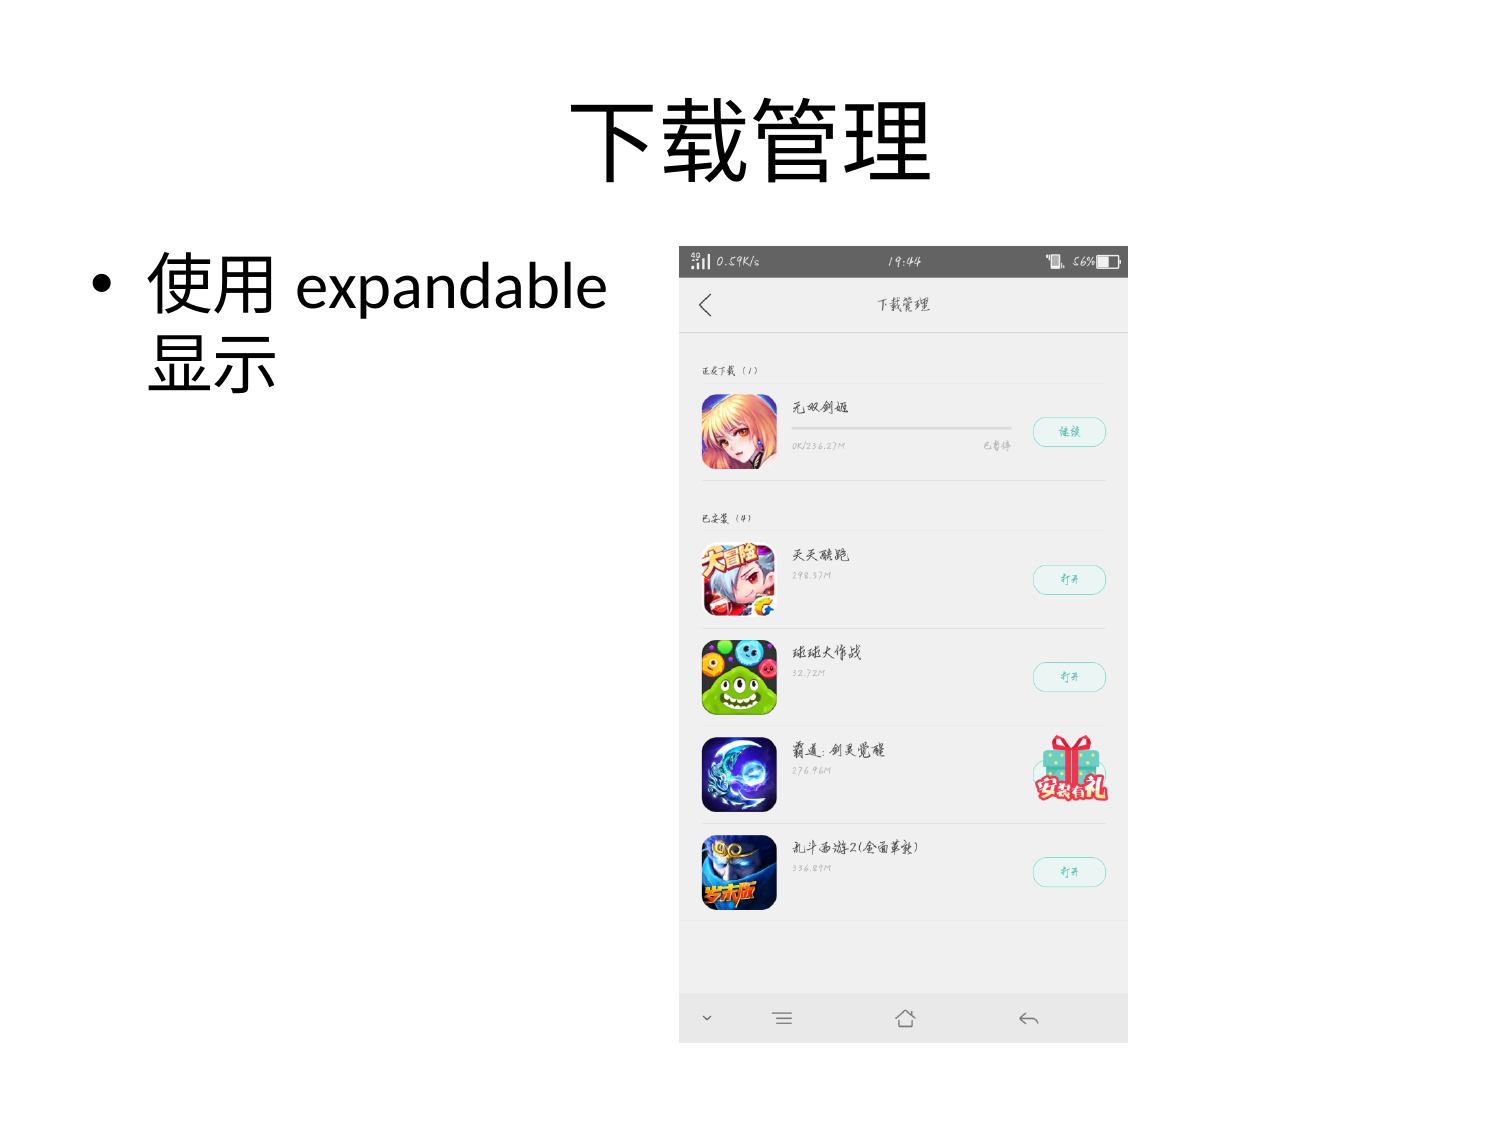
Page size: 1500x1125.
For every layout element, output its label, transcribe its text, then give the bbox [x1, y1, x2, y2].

picture [679, 245, 1129, 1044]
title 下载管理 [75, 45, 1425, 233]
list 使用expandable显示 [75, 234, 645, 1005]
